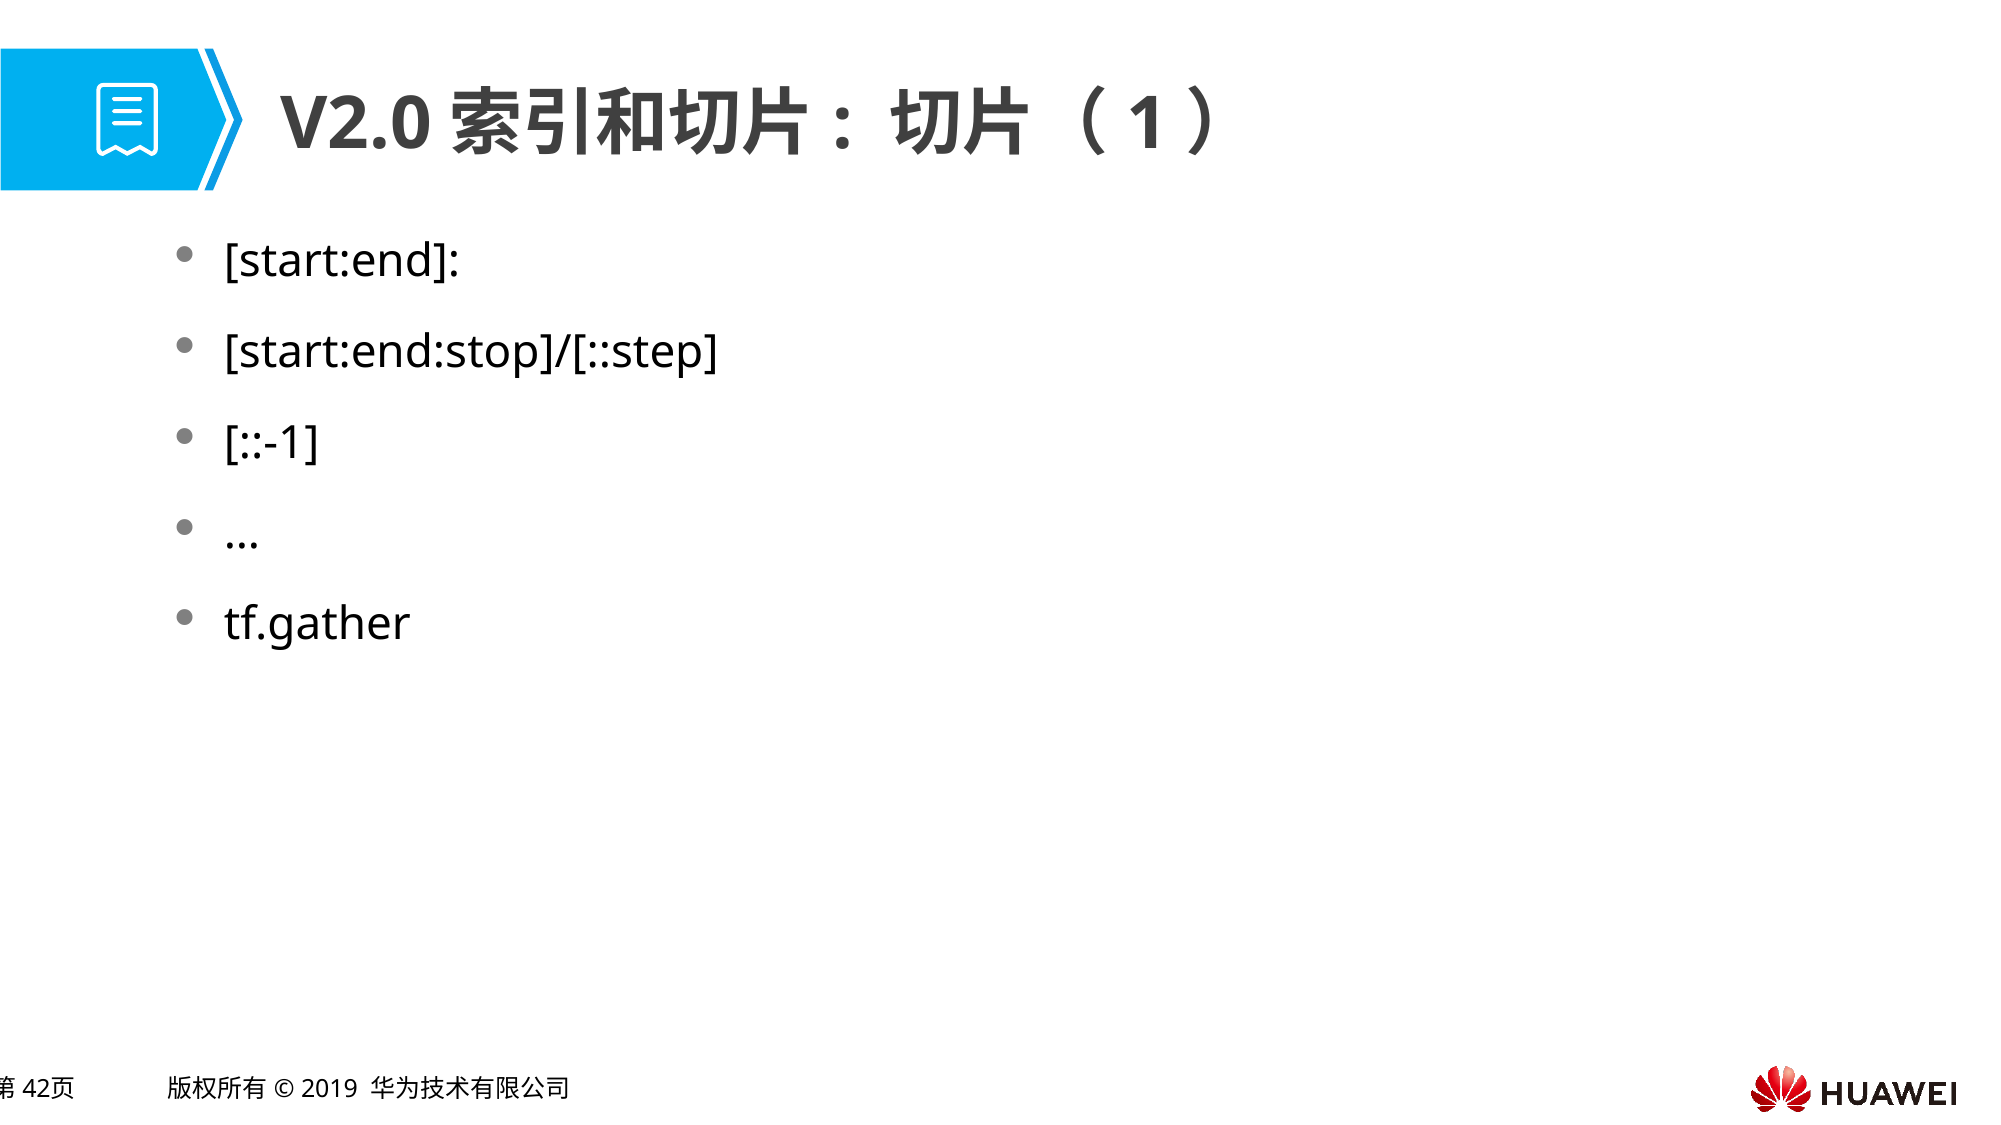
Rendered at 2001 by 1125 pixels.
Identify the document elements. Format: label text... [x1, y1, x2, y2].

picture [1751, 1066, 1956, 1112]
list [start:end]: [start:end:stop]/[::step] [::-1] … tf.gather [160, 202, 1883, 1048]
title V2.0索引和切片: 切片（1） [263, 67, 1877, 173]
